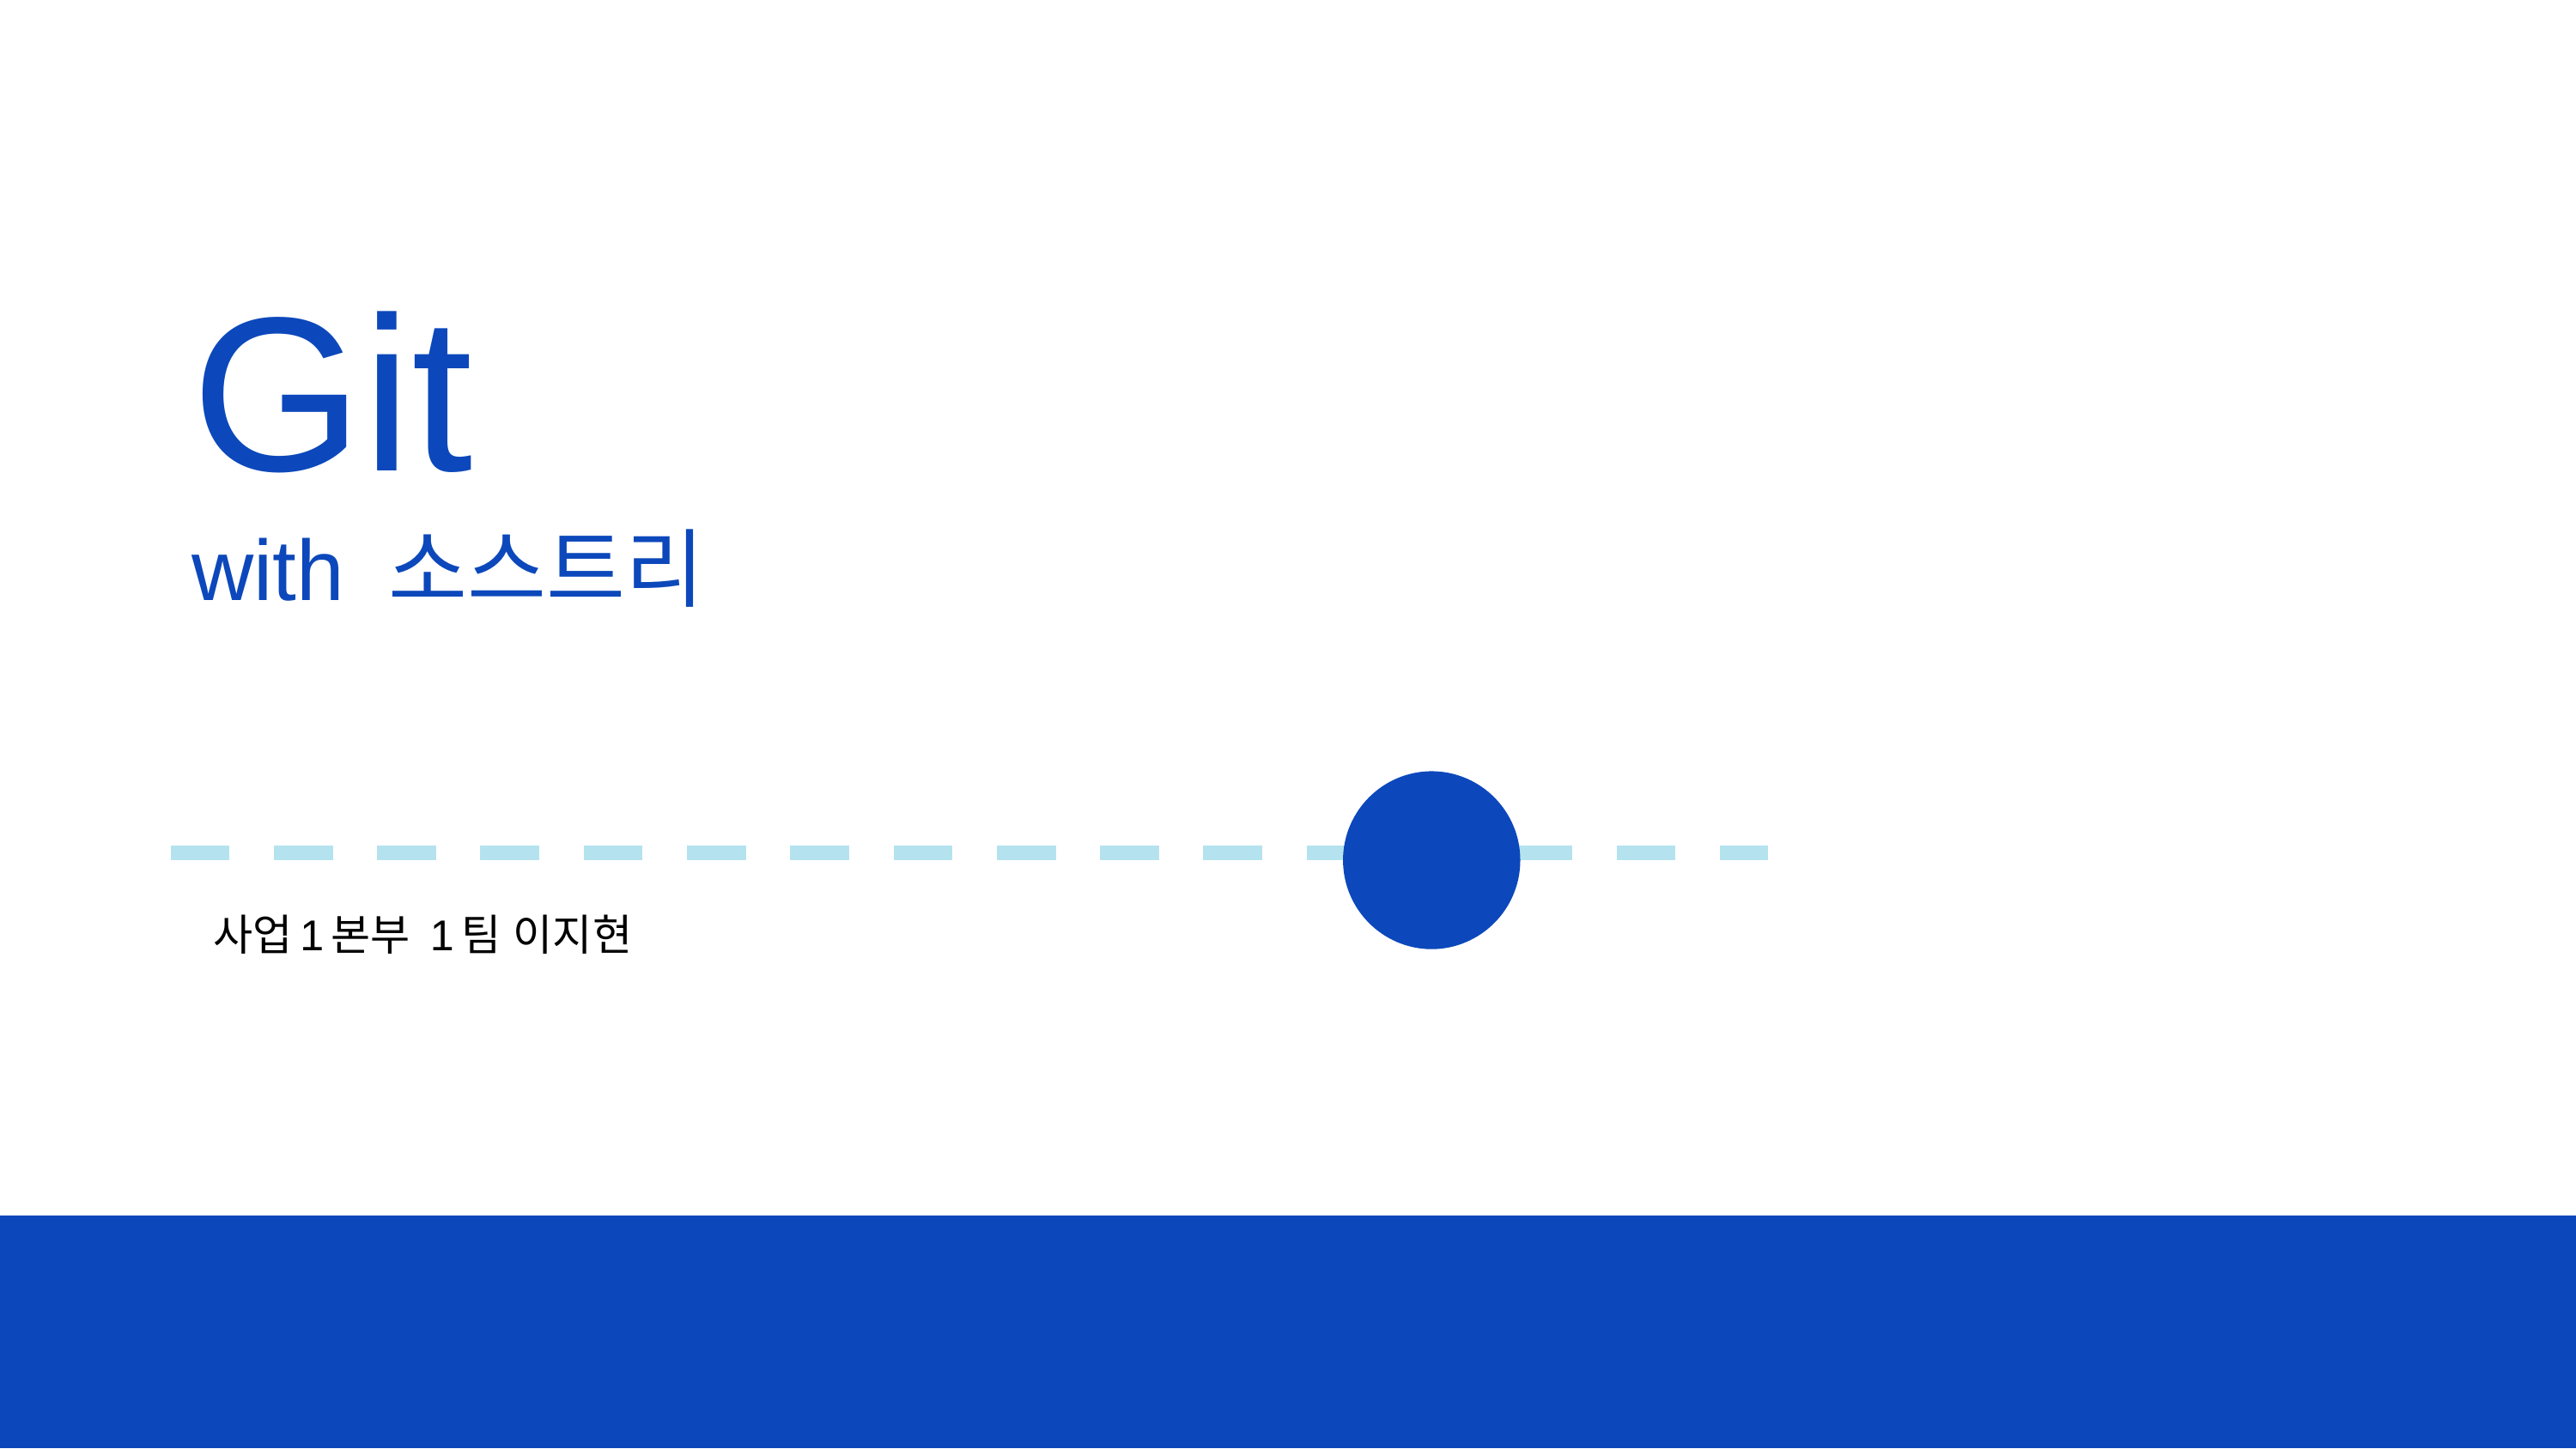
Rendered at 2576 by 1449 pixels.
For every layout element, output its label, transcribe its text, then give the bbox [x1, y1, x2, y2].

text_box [1342, 771, 1521, 949]
title Git with 소스트리 [179, 238, 1214, 716]
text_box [0, 1185, 2576, 1449]
list 사업1본부 1팀 이지현 [200, 901, 677, 990]
